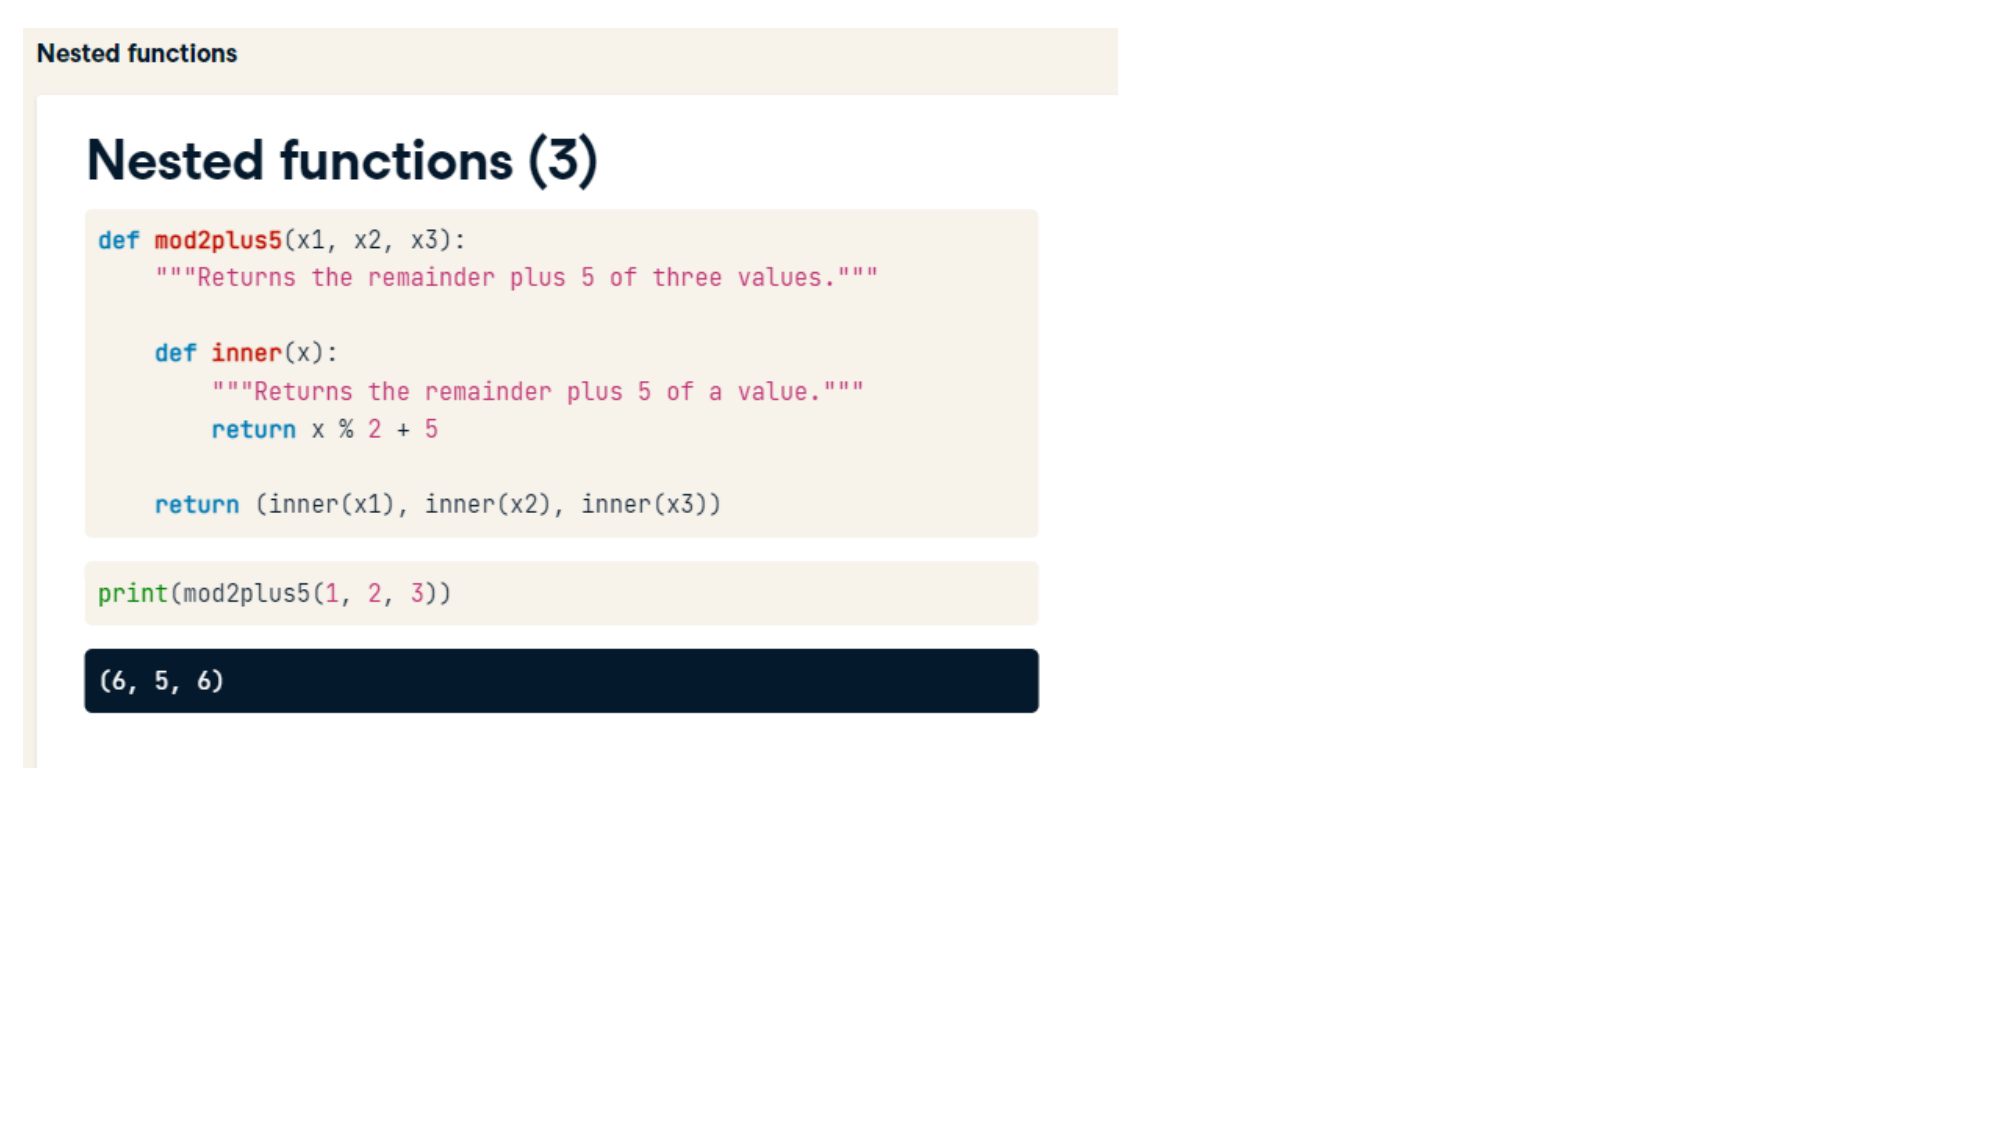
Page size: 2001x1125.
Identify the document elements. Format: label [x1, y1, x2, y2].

picture [23, 28, 1118, 768]
